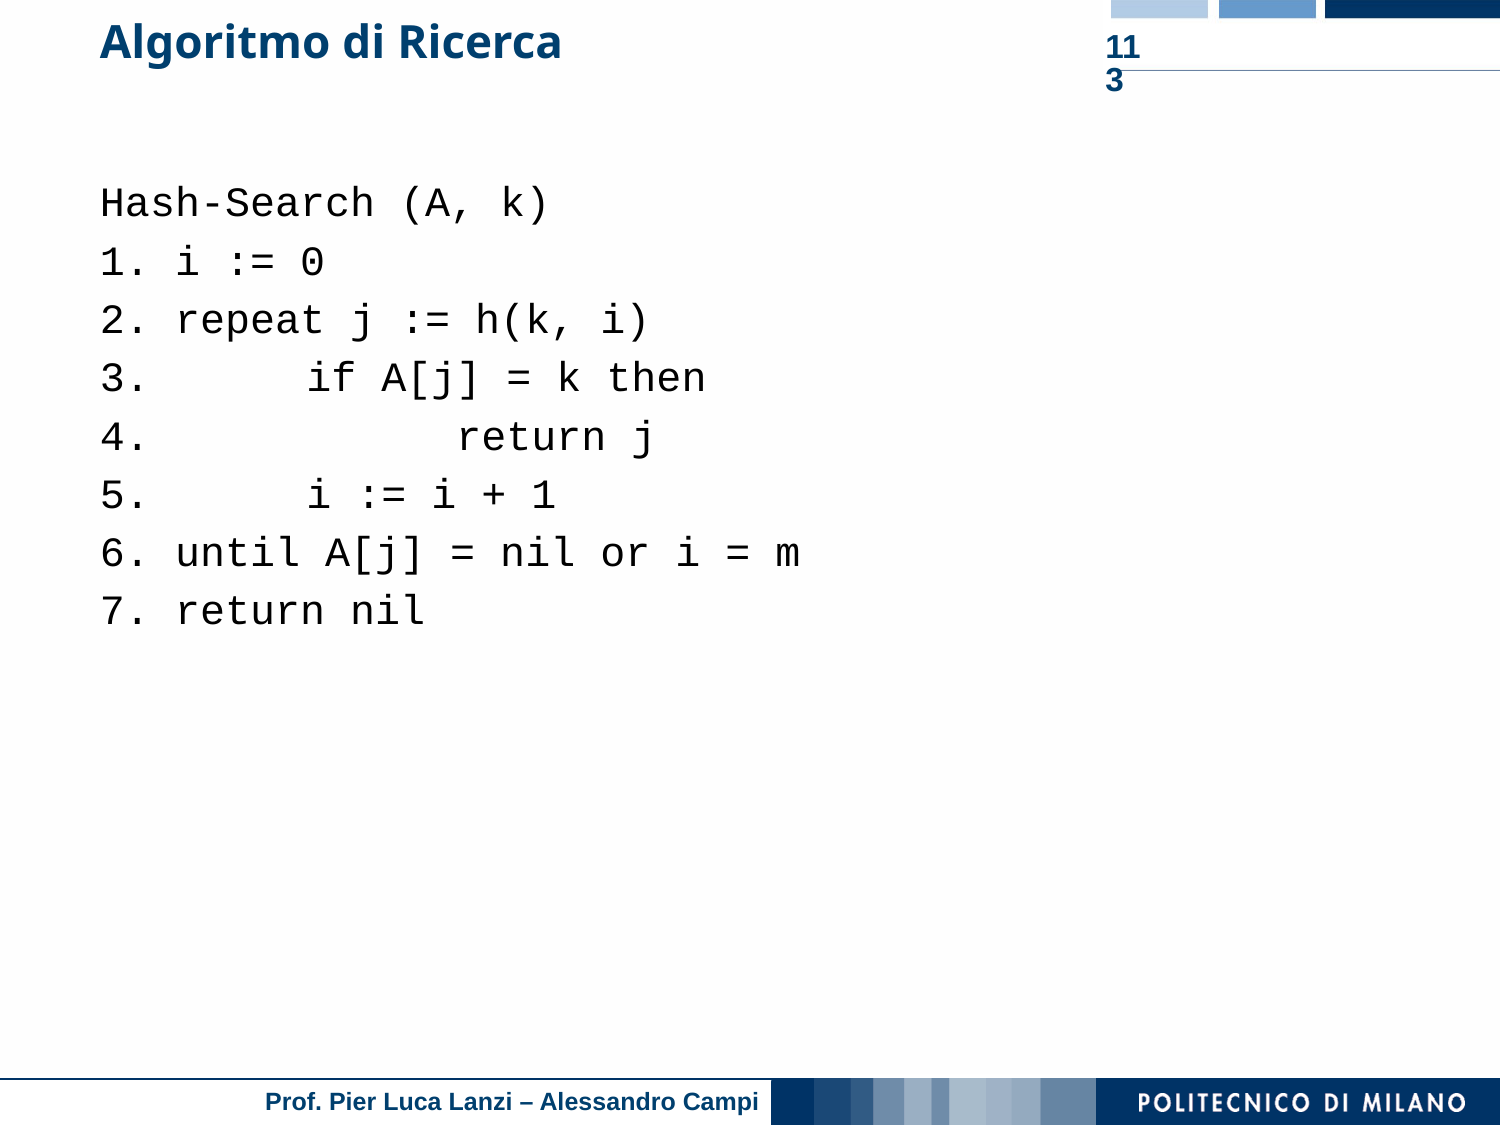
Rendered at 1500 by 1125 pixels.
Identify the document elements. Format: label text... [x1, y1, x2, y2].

slide_number 113 [1105, 24, 1324, 66]
picture [1103, 0, 1500, 74]
title Algoritmo di Ricerca [99, 12, 1075, 150]
picture [0, 1074, 1500, 1125]
list Hash-Search (A, k) 1. i := 0 2. repeat j := h(k, i) 3. if A[j] = k then 4. return j 5. i := i + 1 6. until A[j] = nil or i = m 7. return nil [99, 174, 1450, 988]
